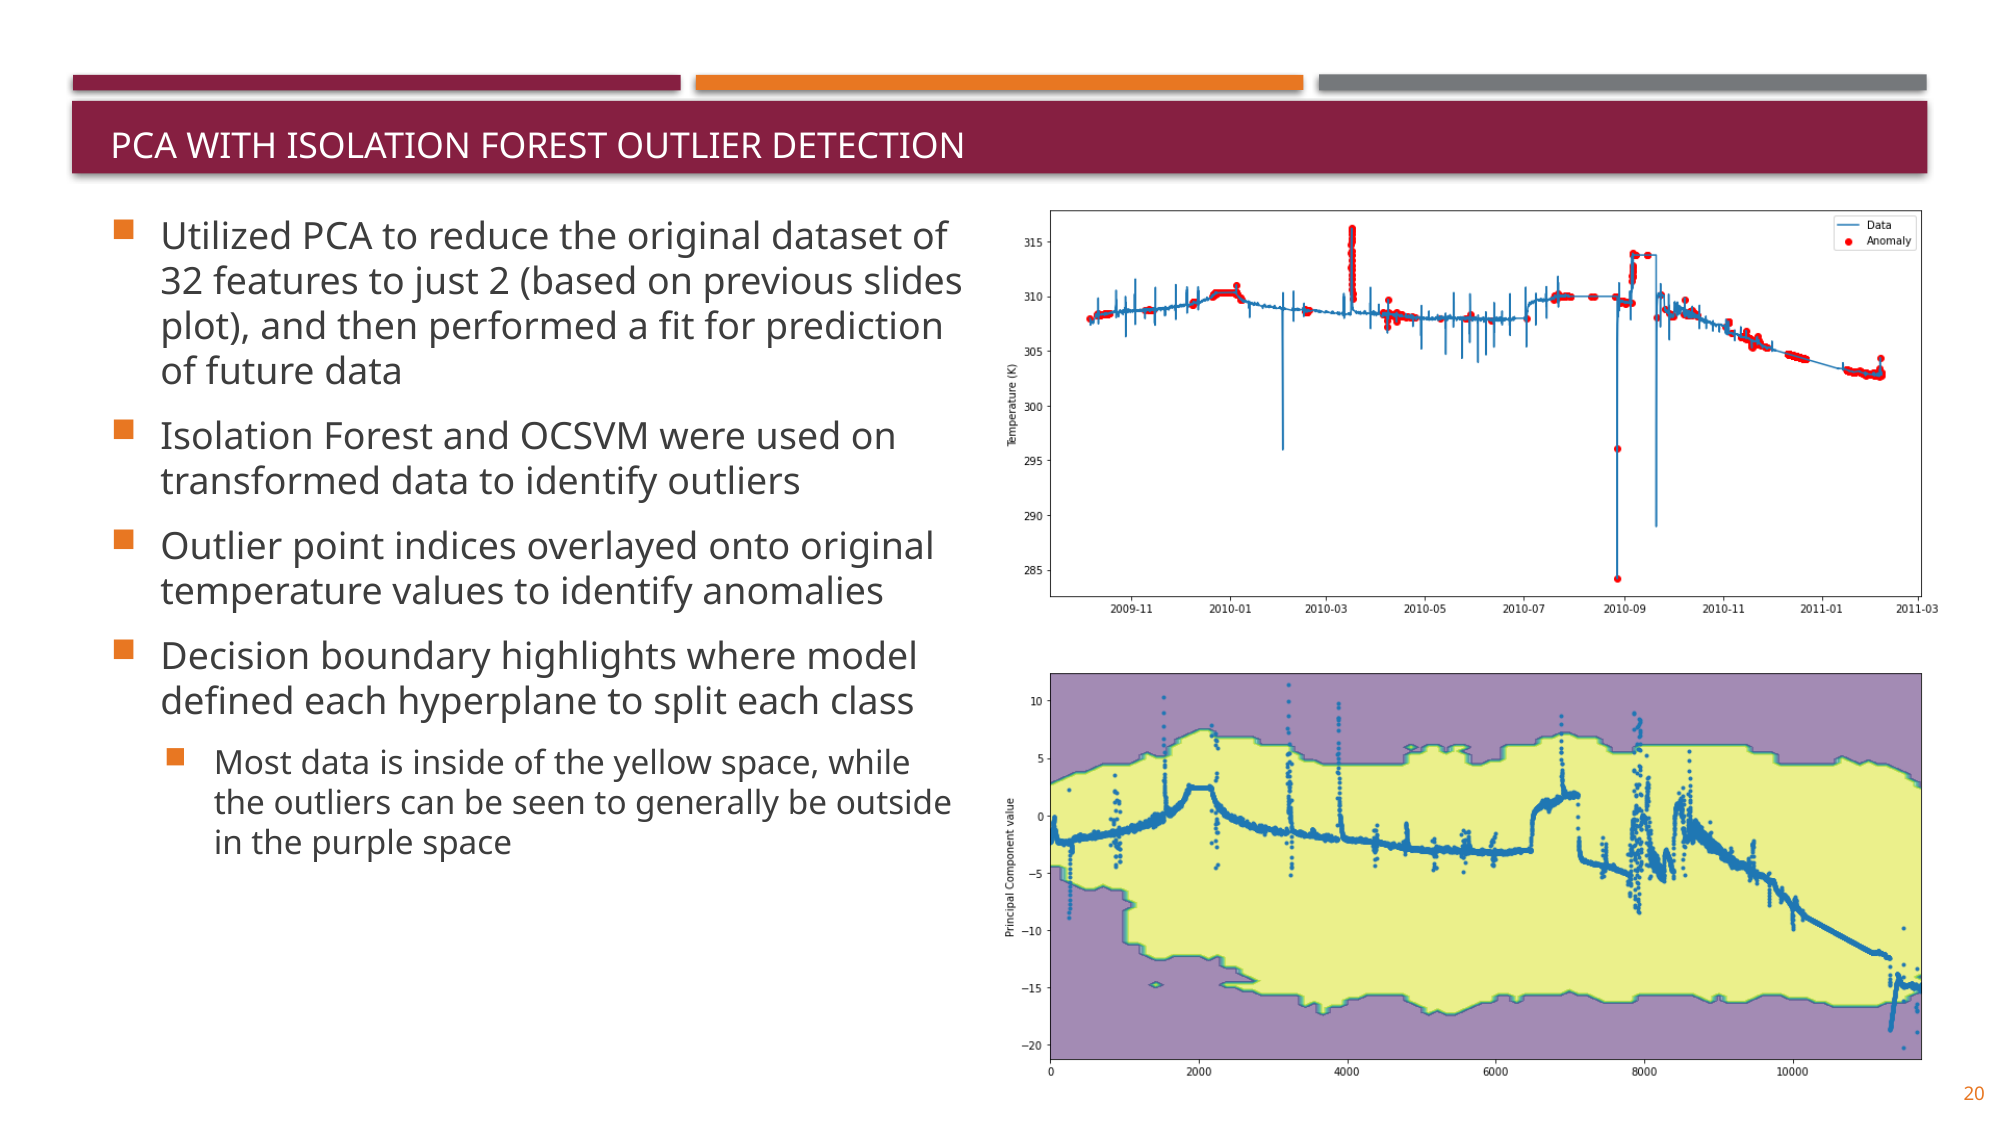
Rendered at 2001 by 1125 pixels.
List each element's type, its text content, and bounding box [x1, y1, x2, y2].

picture [999, 203, 1946, 1084]
slide_number 20 [1827, 1064, 2000, 1125]
list Utilized PCA to reduce the original dataset of 32 features to just 2 (based on previous slides plot), and then performed a fit for prediction of future data Isolation Forest and OCSVM were used on transformed data to identify outliers Outlier point indices overlayed onto original temperature values to identify anomalies Decision boundary highlights where model defined each hyperplane to split each class Most data is inside of the yellow space, while the outliers can be seen to generally be outside in the purple space [95, 204, 983, 1043]
title PCA with Isolation forest outlier detection [95, 115, 1905, 174]
